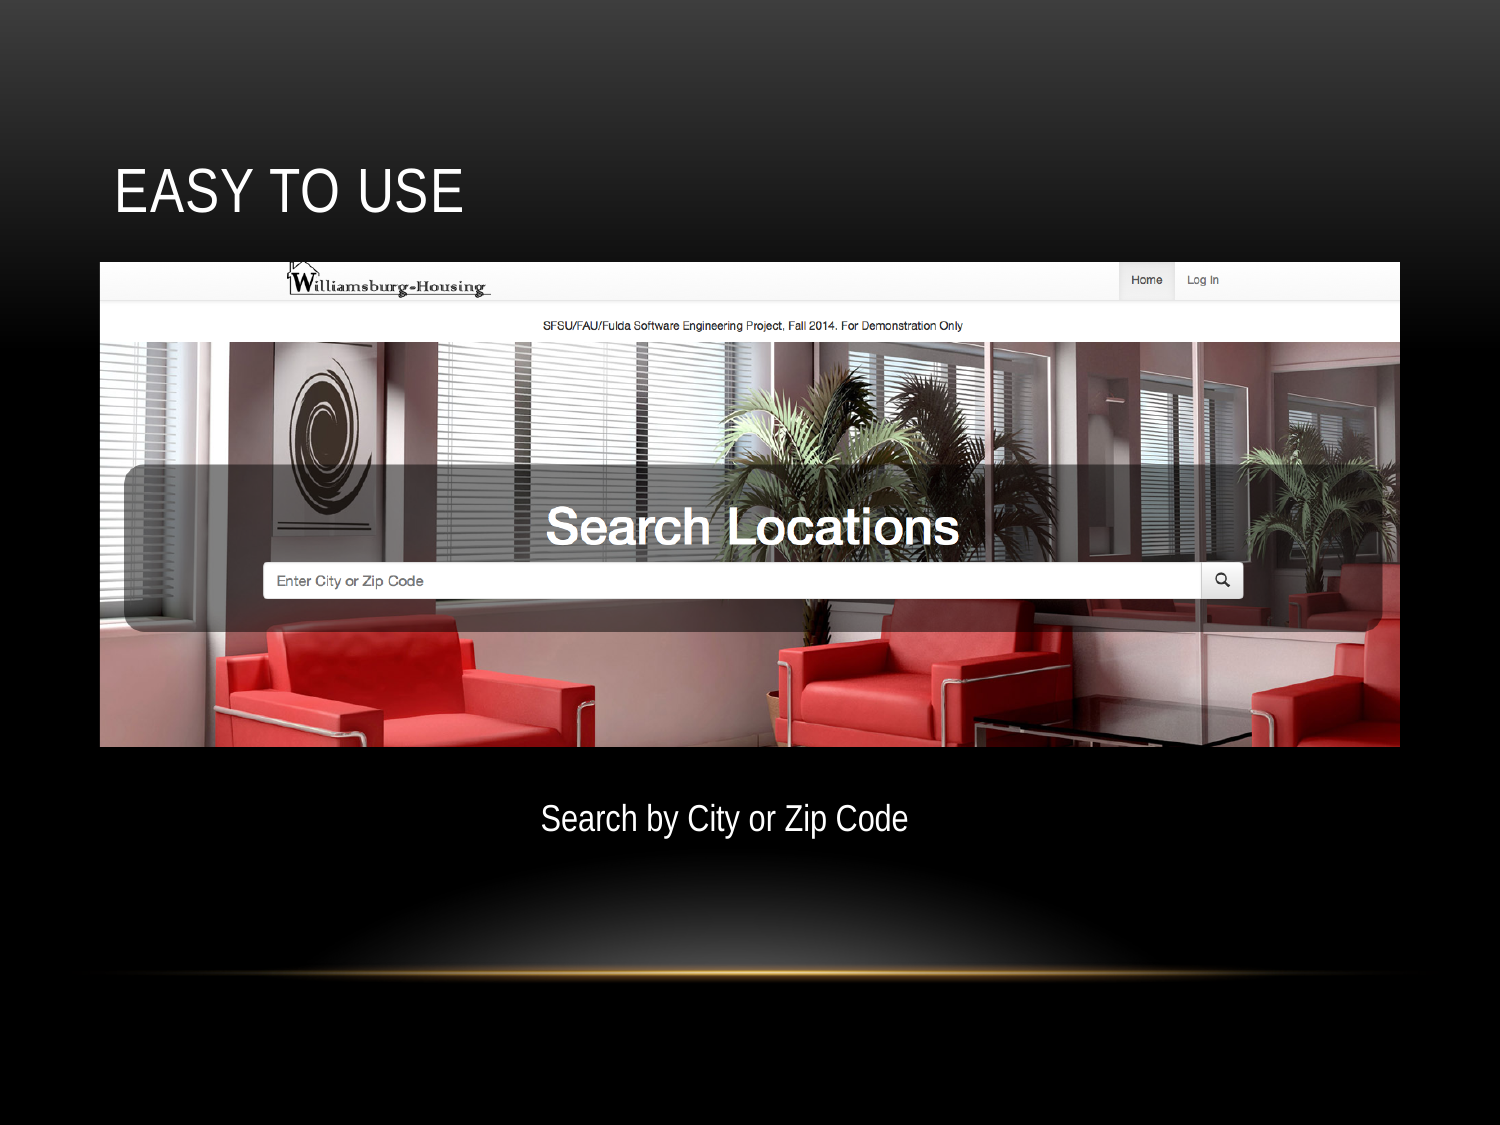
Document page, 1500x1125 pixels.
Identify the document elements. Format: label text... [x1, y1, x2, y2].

text_box Search by City or Zip Code [525, 786, 924, 846]
picture [0, 0, 1500, 1125]
title Easy to use [99, 45, 1400, 233]
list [99, 262, 1401, 747]
